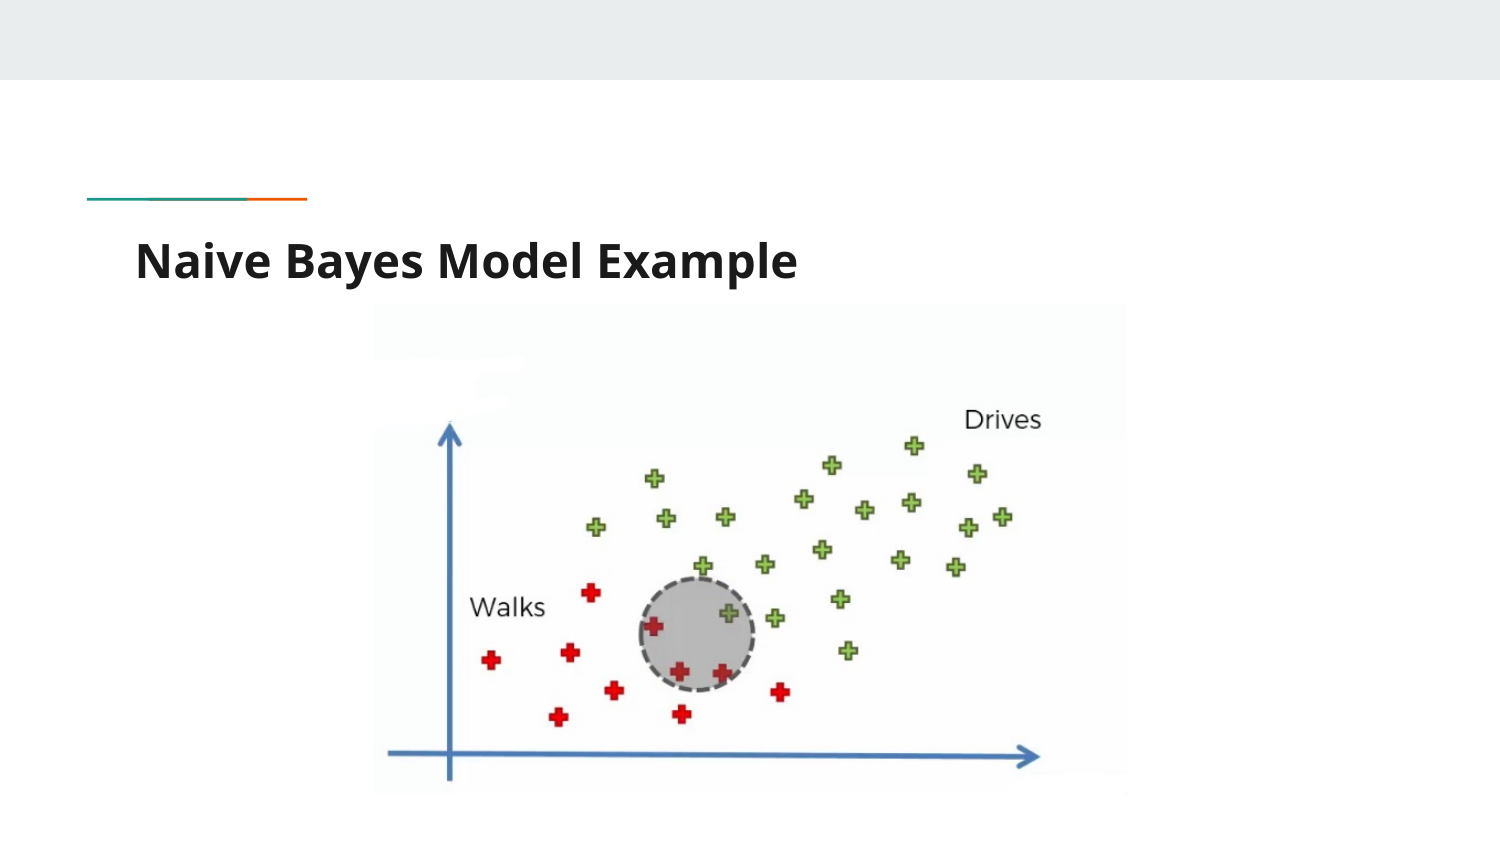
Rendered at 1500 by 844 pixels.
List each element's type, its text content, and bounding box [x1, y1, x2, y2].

picture [373, 303, 1127, 794]
title Naive Bayes Model Example [119, 216, 1381, 305]
